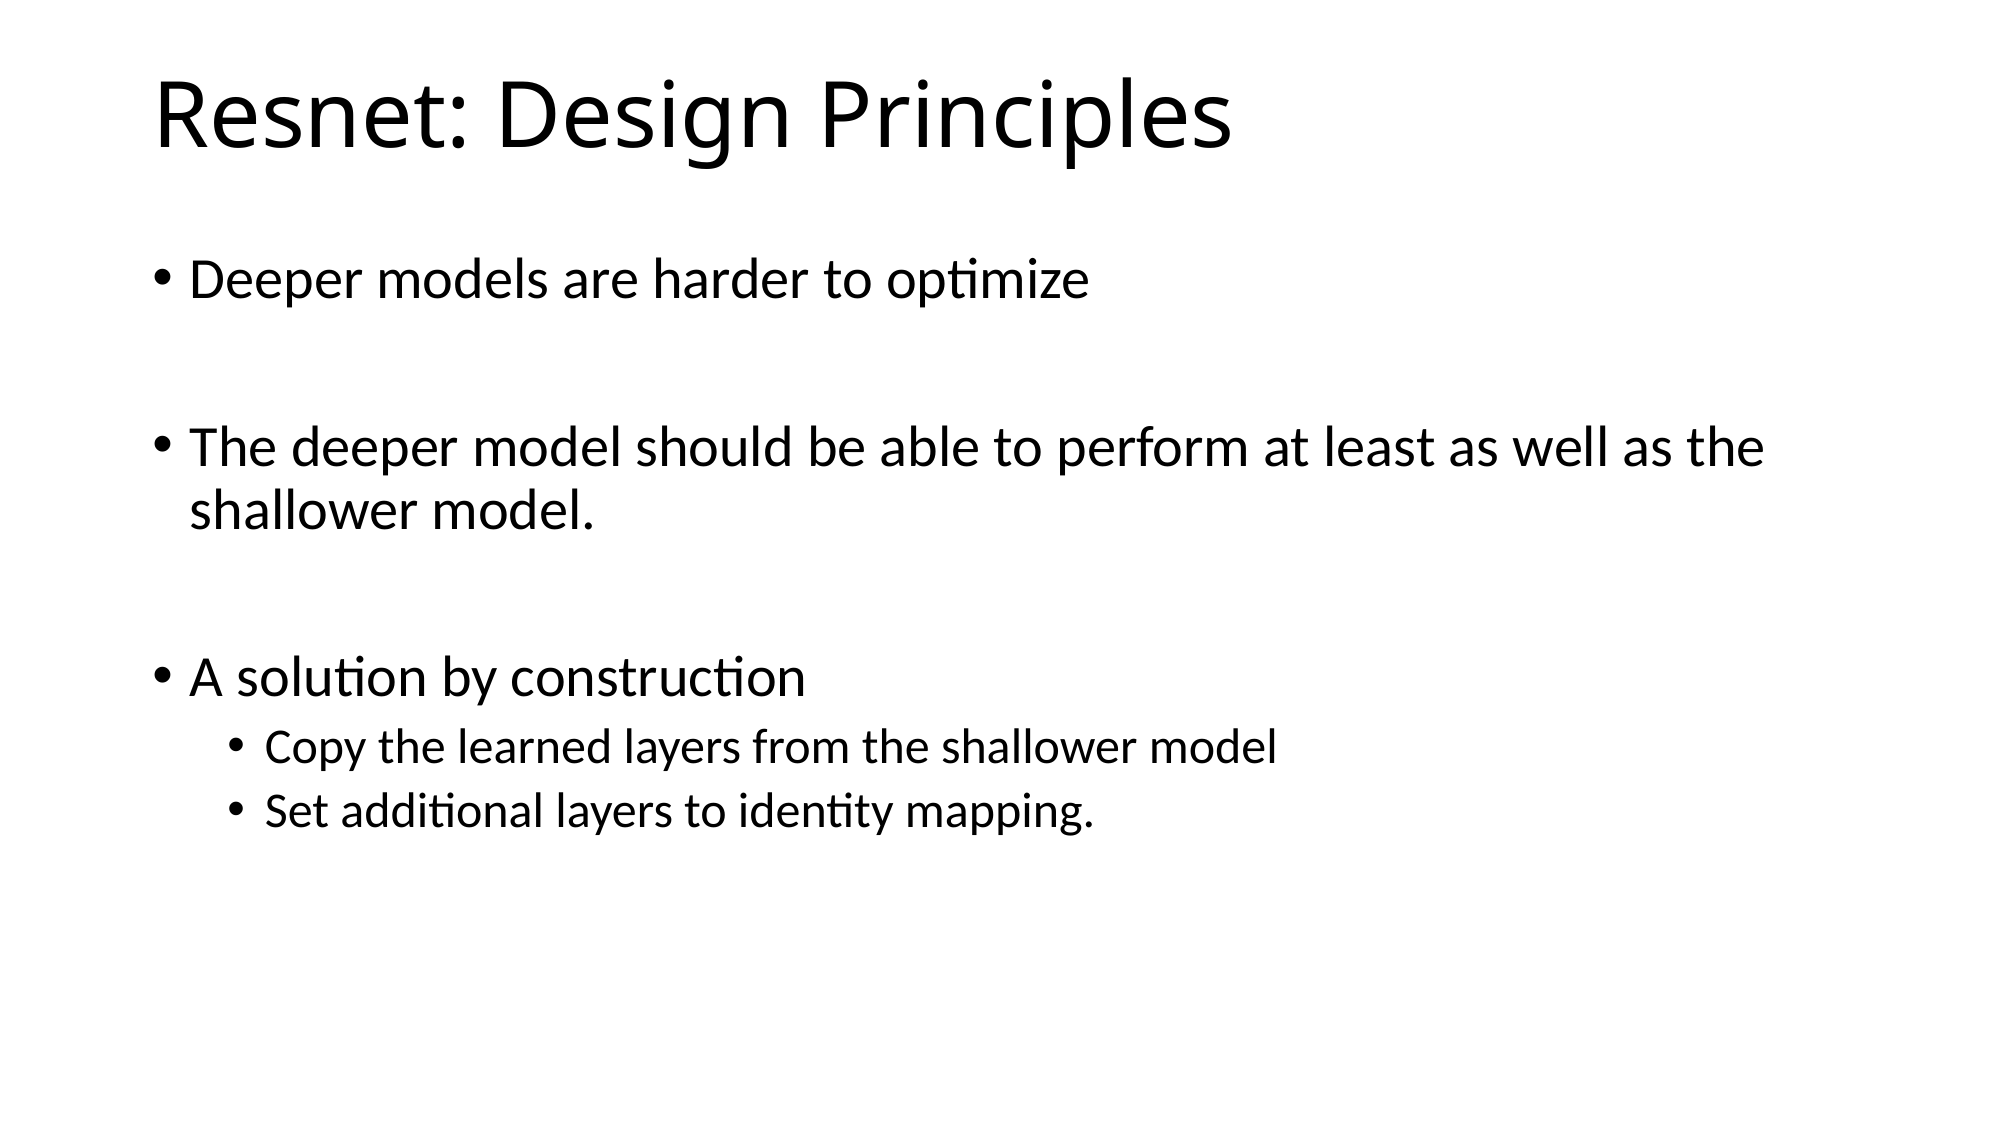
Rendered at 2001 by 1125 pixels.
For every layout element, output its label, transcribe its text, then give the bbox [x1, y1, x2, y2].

title Resnet: Design Principles [137, 59, 1863, 176]
list Deeper models are harder to optimize The deeper model should be able to perform at least as well as the shallower model. A solution by construction Copy the learned layers from the shallower model Set additional layers to identity mapping. [137, 240, 1863, 1014]
